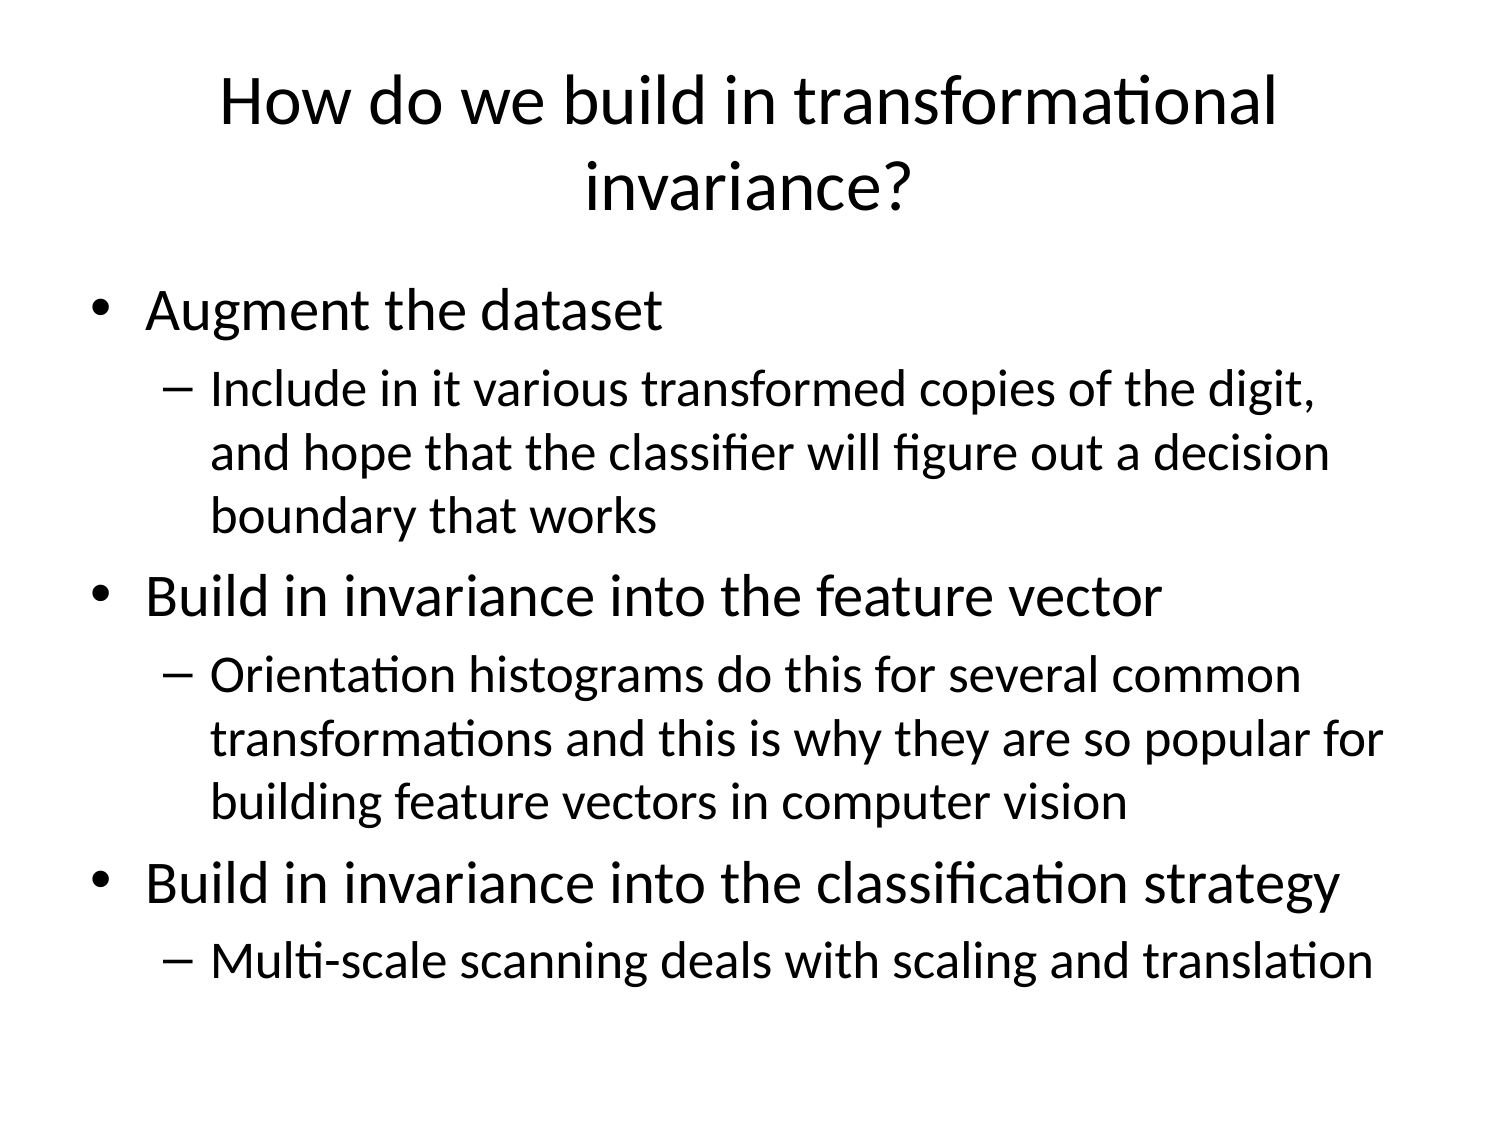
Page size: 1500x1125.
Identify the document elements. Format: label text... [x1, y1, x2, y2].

title How do we build in transformational invariance? [75, 45, 1425, 233]
list Augment the dataset Include in it various transformed copies of the digit, and hope that the classifier will figure out a decision boundary that works Build in invariance into the feature vector Orientation histograms do this for several common transformations and this is why they are so popular for building feature vectors in computer vision Build in invariance into the classification strategy Multi-scale scanning deals with scaling and translation [75, 262, 1425, 1005]
